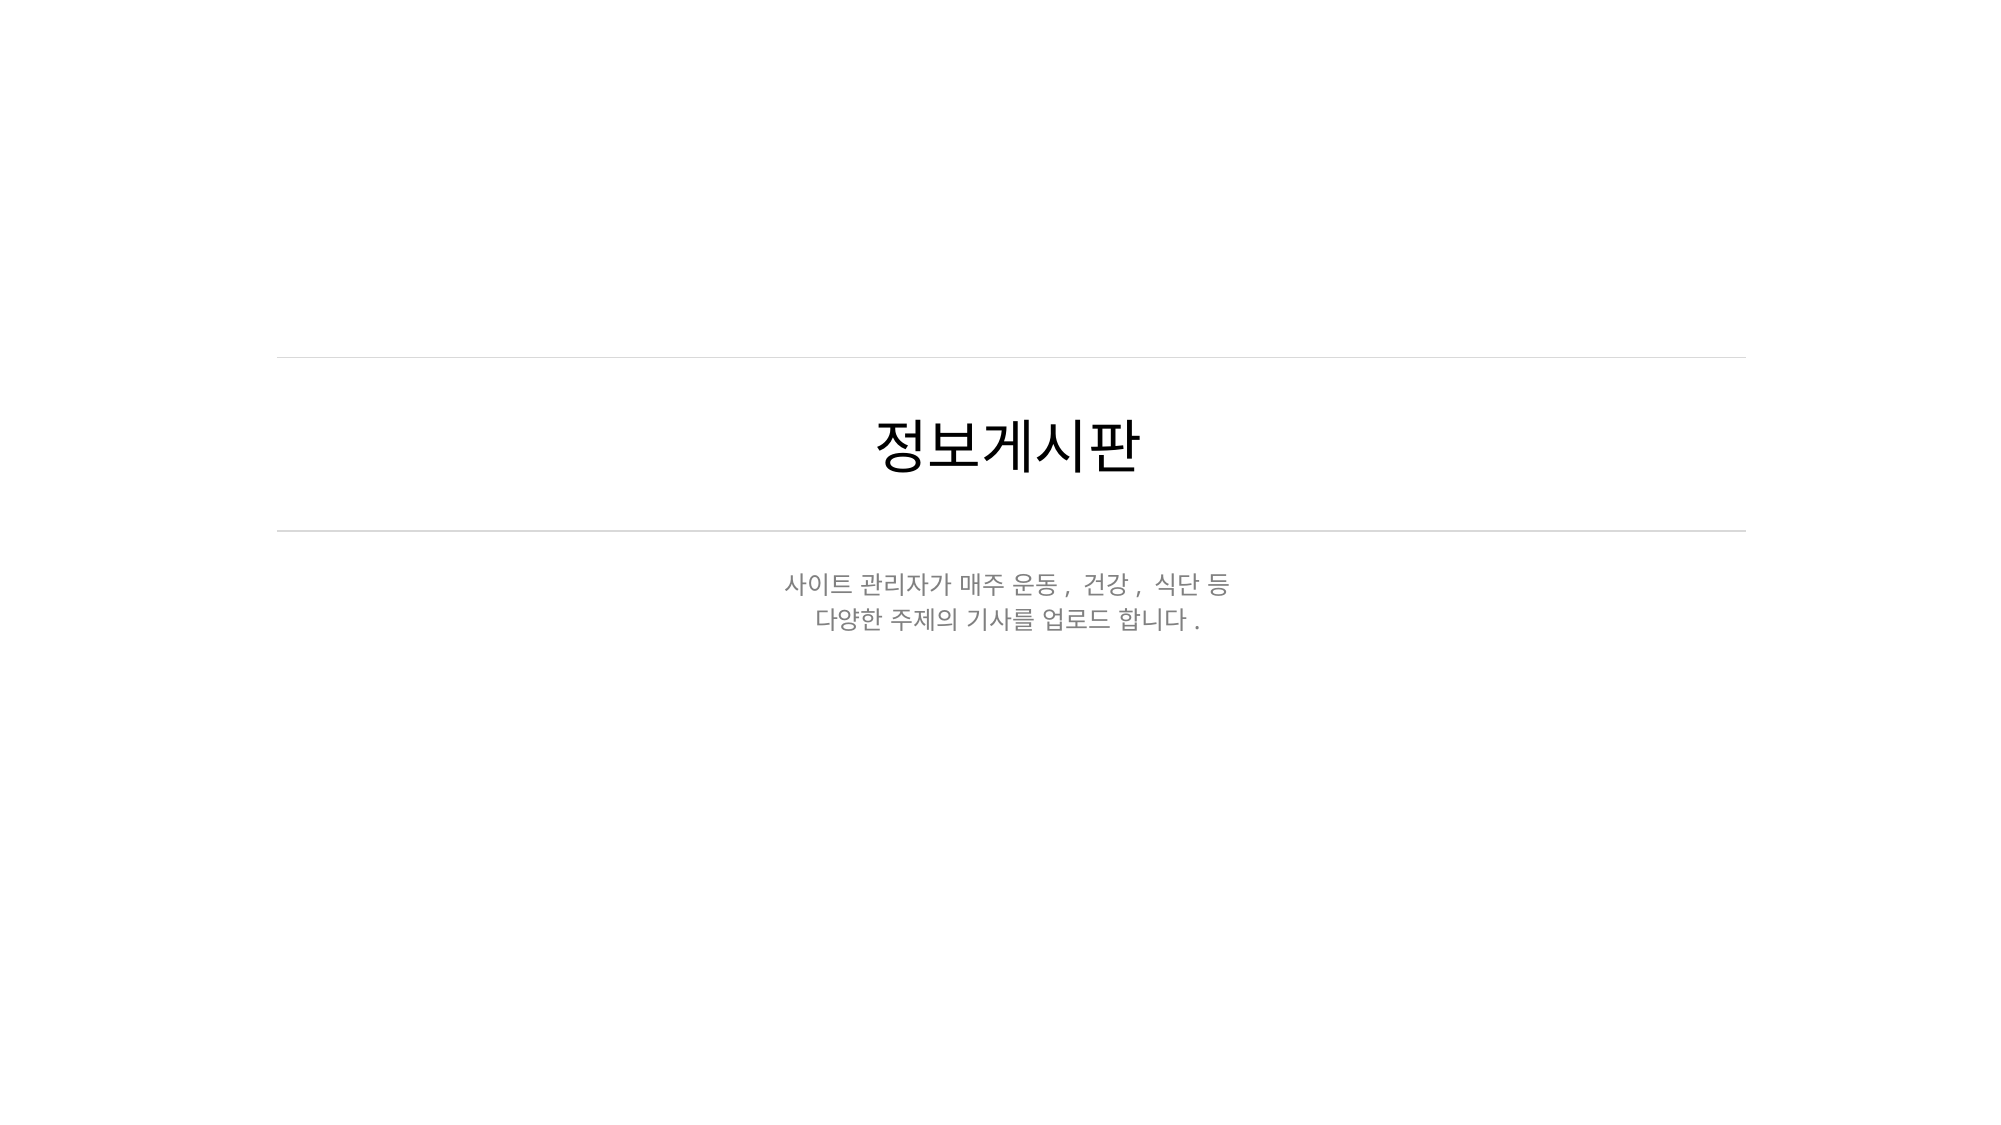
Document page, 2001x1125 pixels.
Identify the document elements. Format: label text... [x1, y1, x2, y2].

title 정보게시판 [70, 375, 1945, 515]
list 사이트 관리자가 매주 운동, 건강, 식단 등 다양한 주제의 기사를 업로드 합니다. [276, 546, 1746, 657]
